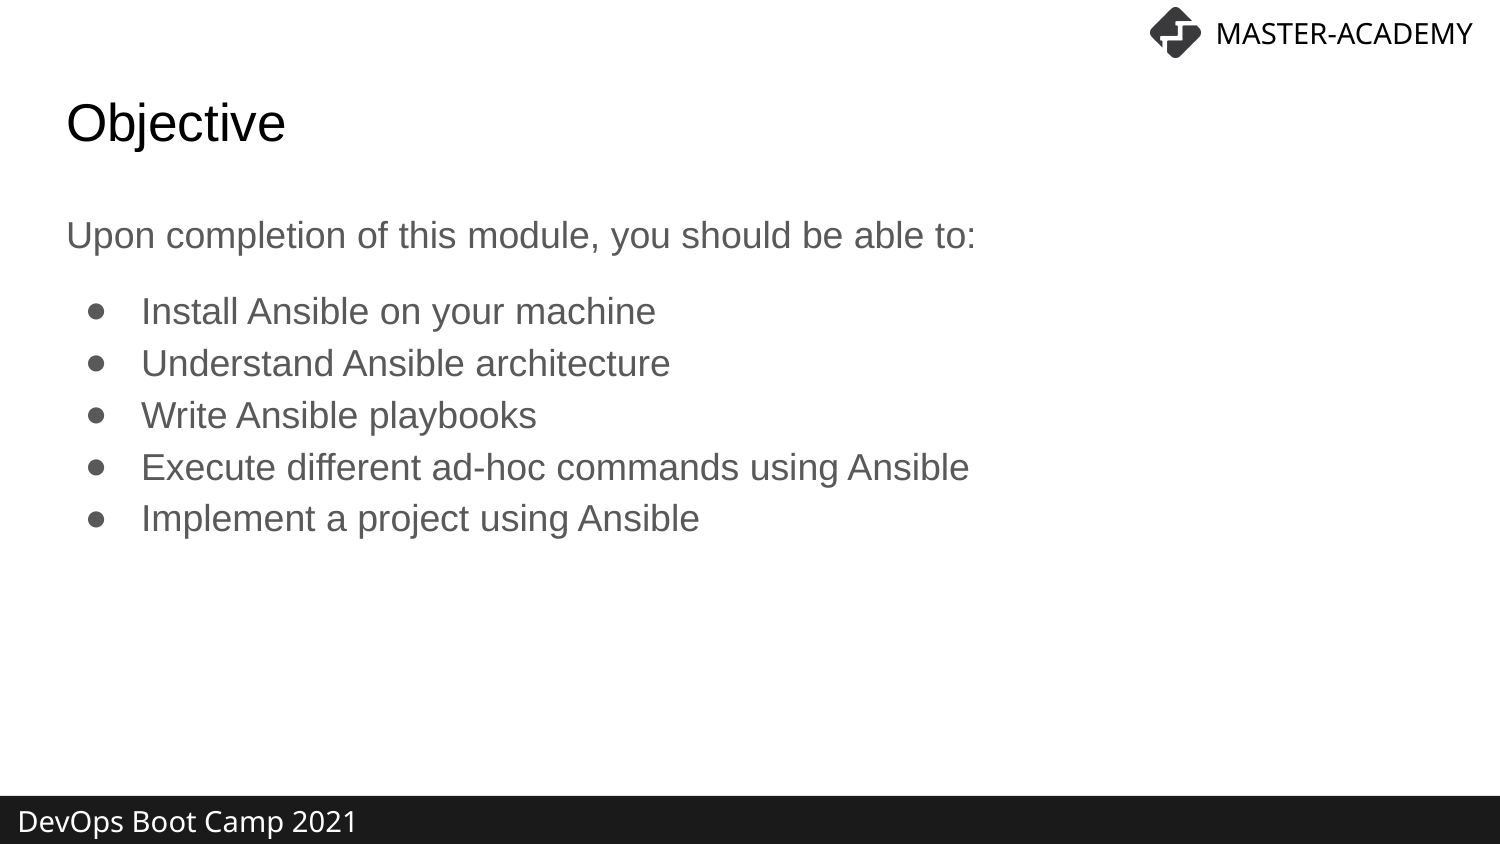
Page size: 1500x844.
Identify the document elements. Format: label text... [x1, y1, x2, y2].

text_box DevOps Boot Camp 2021 [2, 788, 407, 844]
list Upon completion of this module, you should be able to: Install Ansible on your machine Understand Ansible architecture Write Ansible playbooks Execute different ad-hoc commands using Ansible Implement a project using Ansible [51, 189, 1449, 750]
title Objective [51, 72, 1449, 167]
picture [1150, 7, 1201, 59]
text_box [407, 795, 1500, 844]
text_box MASTER-ACADEMY [1200, 0, 1500, 65]
